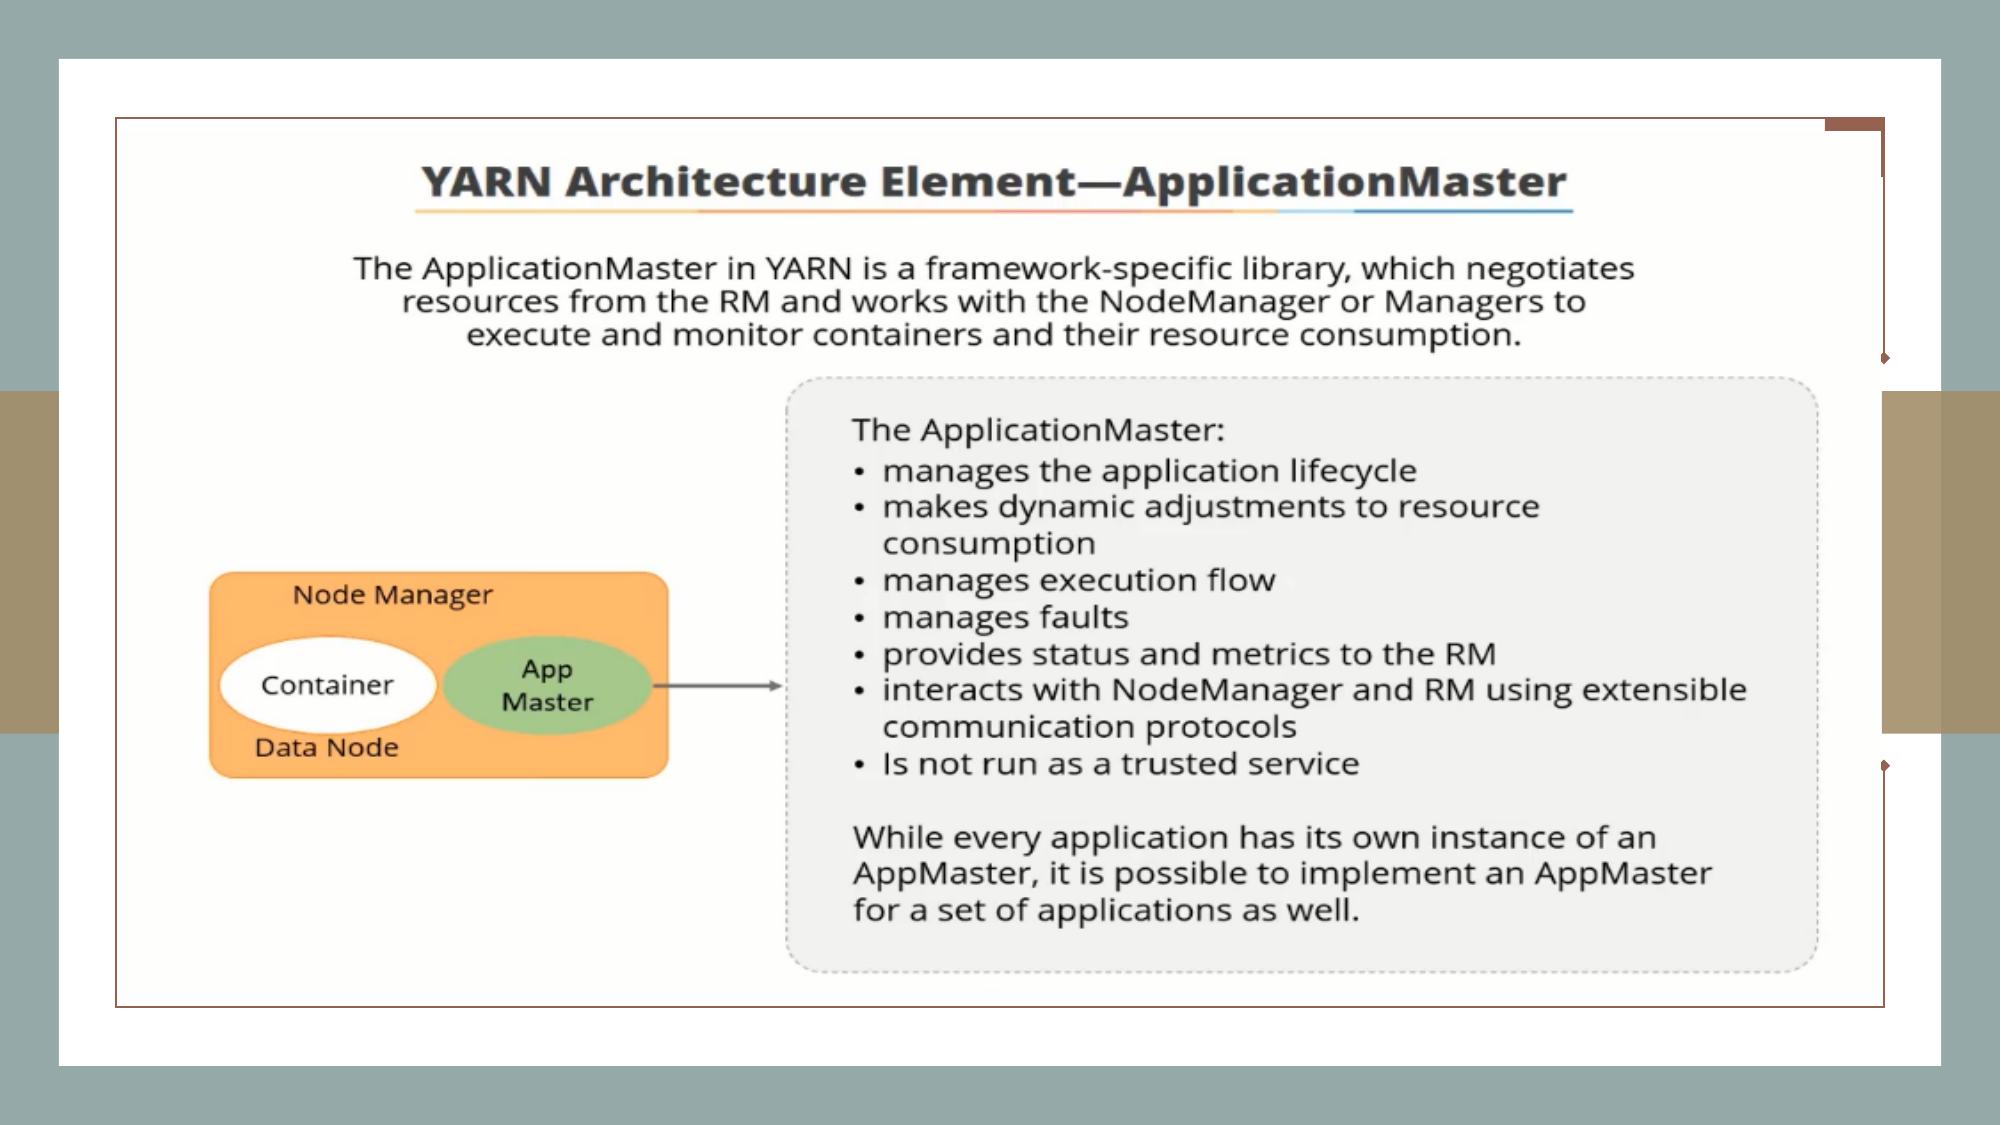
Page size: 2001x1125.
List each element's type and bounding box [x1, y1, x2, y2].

picture [119, 131, 1881, 993]
